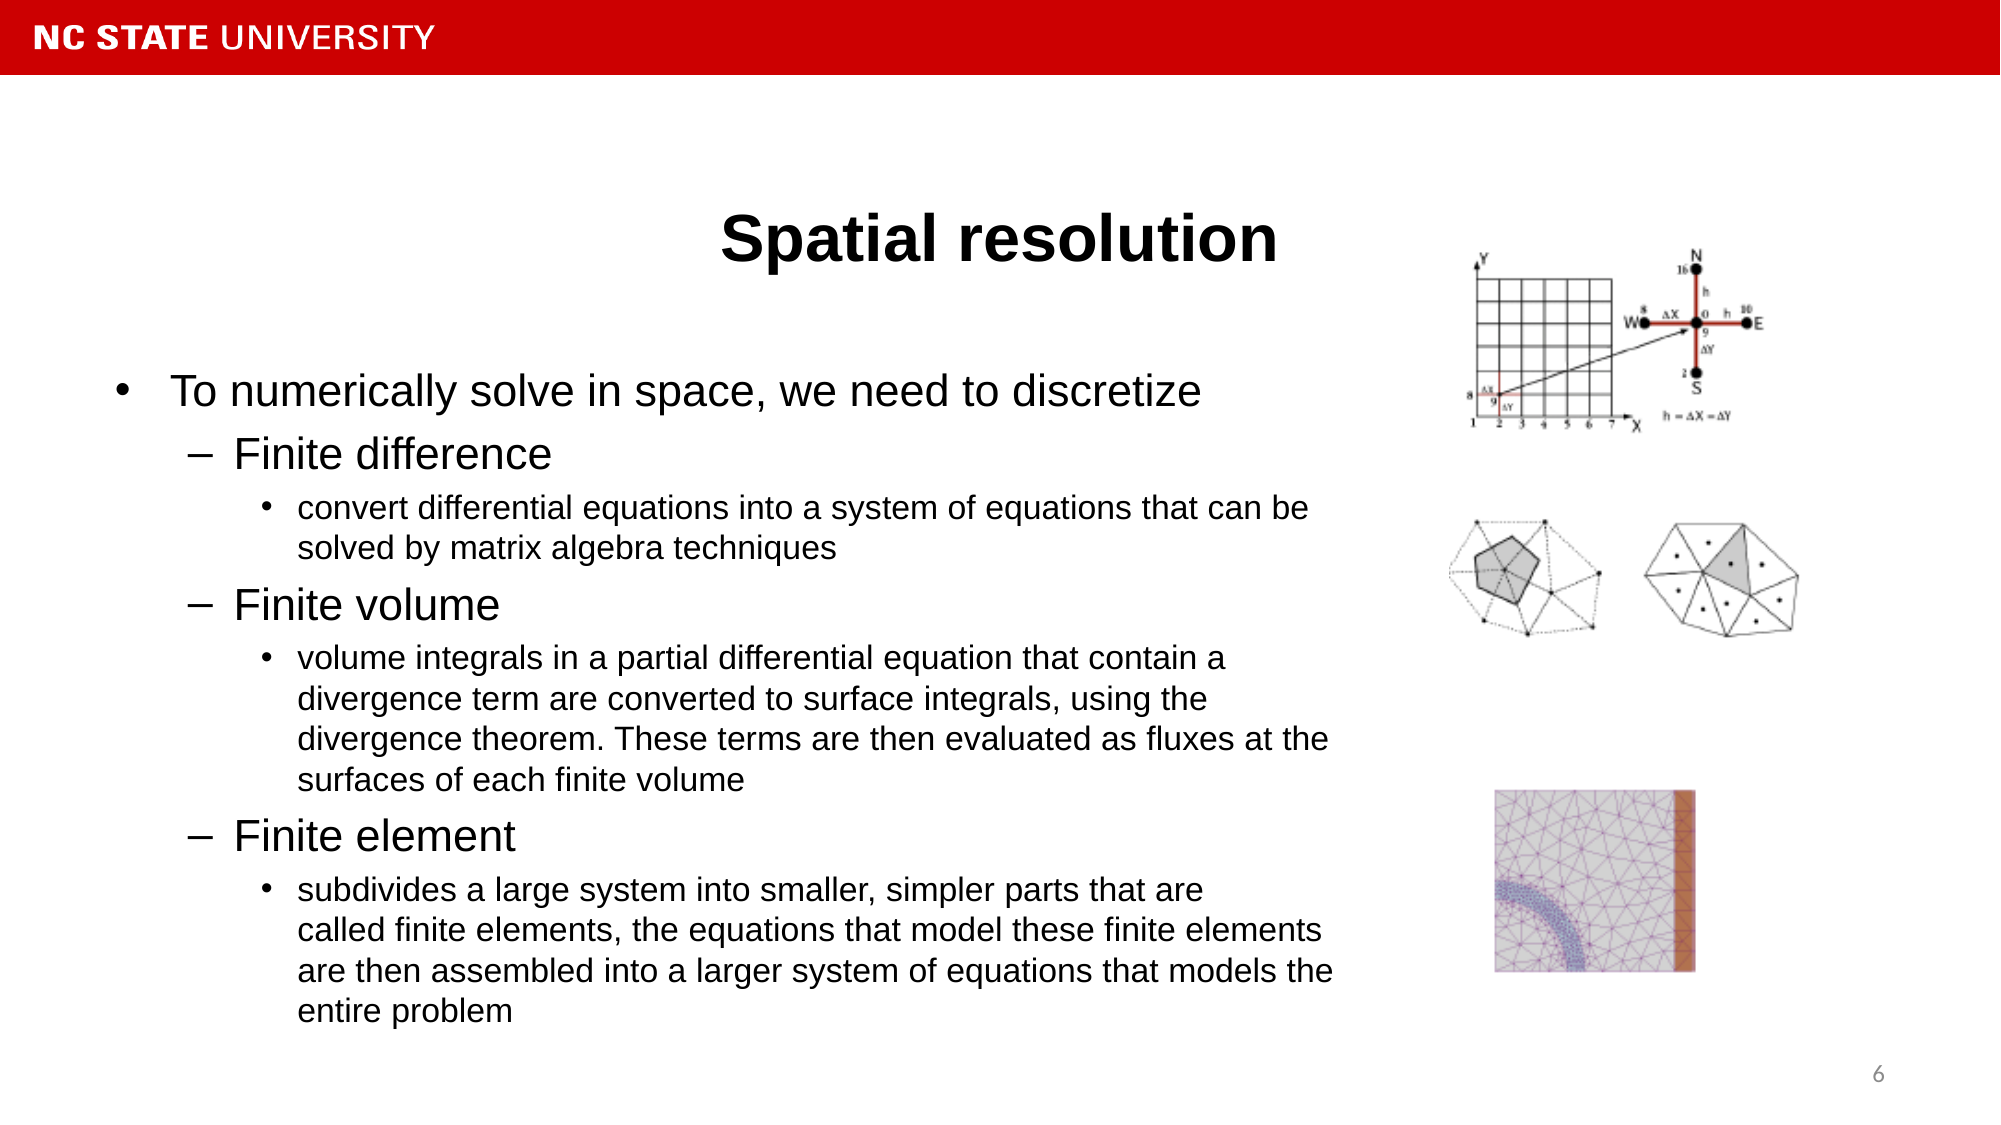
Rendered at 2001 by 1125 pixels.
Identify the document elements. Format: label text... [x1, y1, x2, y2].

picture [0, 0, 2000, 75]
slide_number 6 [1433, 1042, 1900, 1103]
title Spatial resolution [99, 147, 1900, 323]
list To numerically solve in space, we need to discretize Finite difference convert differential equations into a system of equations that can be solved by matrix algebra techniques Finite volume volume integrals in a partial differential equation that contain a divergence term are converted to surface integrals, using the divergence theorem. These terms are then evaluated as fluxes at the surfaces of each finite volume Finite element subdivides a large system into smaller, simpler parts that are called finite elements, the equations that model these finite elements are then assembled into a larger system of equations that models the entire problem [99, 354, 1363, 1043]
picture [1449, 229, 1826, 1002]
